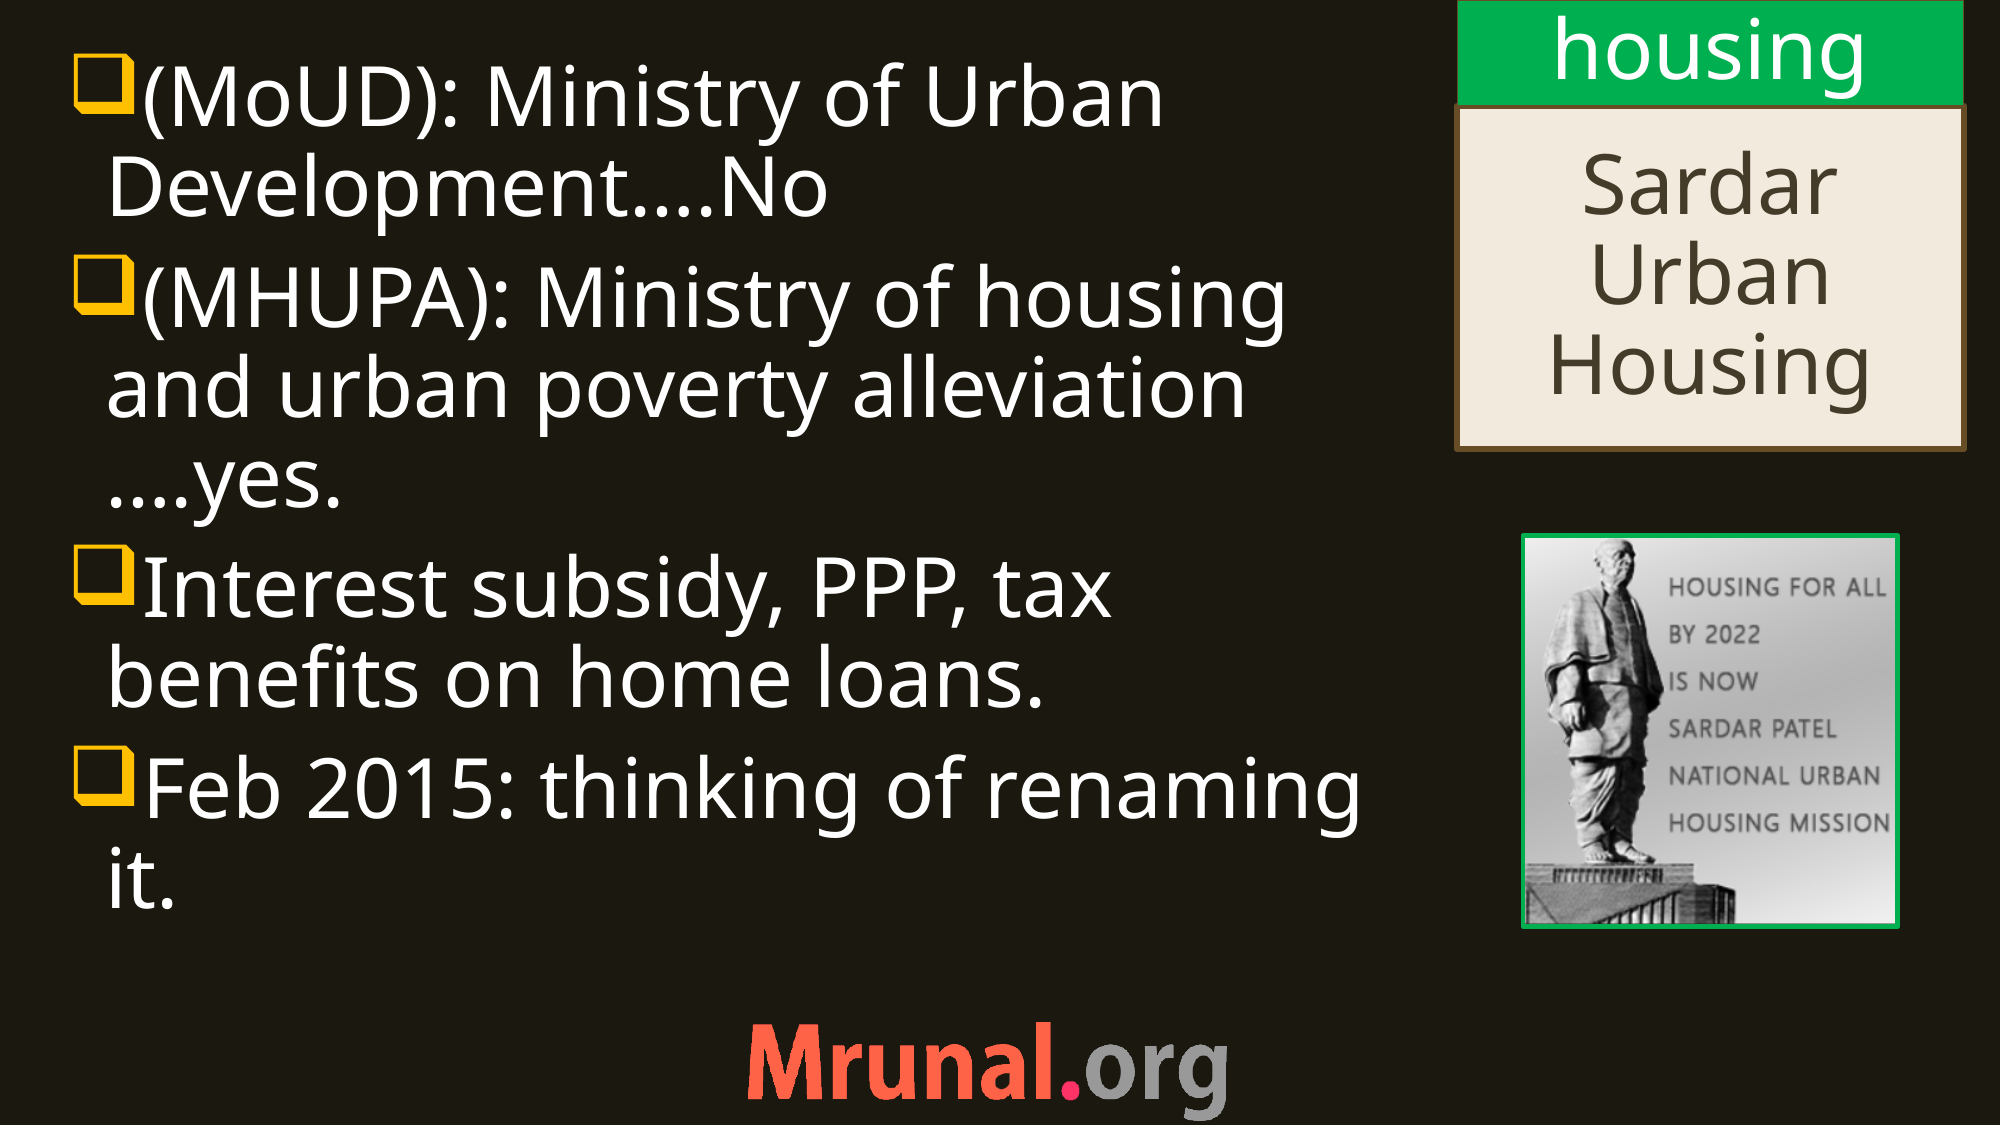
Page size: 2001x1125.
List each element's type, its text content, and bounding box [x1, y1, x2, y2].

list housing [1457, 0, 1964, 106]
picture [741, 1014, 1230, 1125]
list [1525, 537, 1896, 925]
title Sardar Urban Housing [1454, 103, 1967, 452]
list (MoUD): Ministry of Urban Development….No (MHUPA): Ministry of housing and urban poverty alleviation ….yes. Interest subsidy, PPP, tax benefits on home loans. Feb 2015: thinking of renaming it. [52, 47, 1447, 1014]
